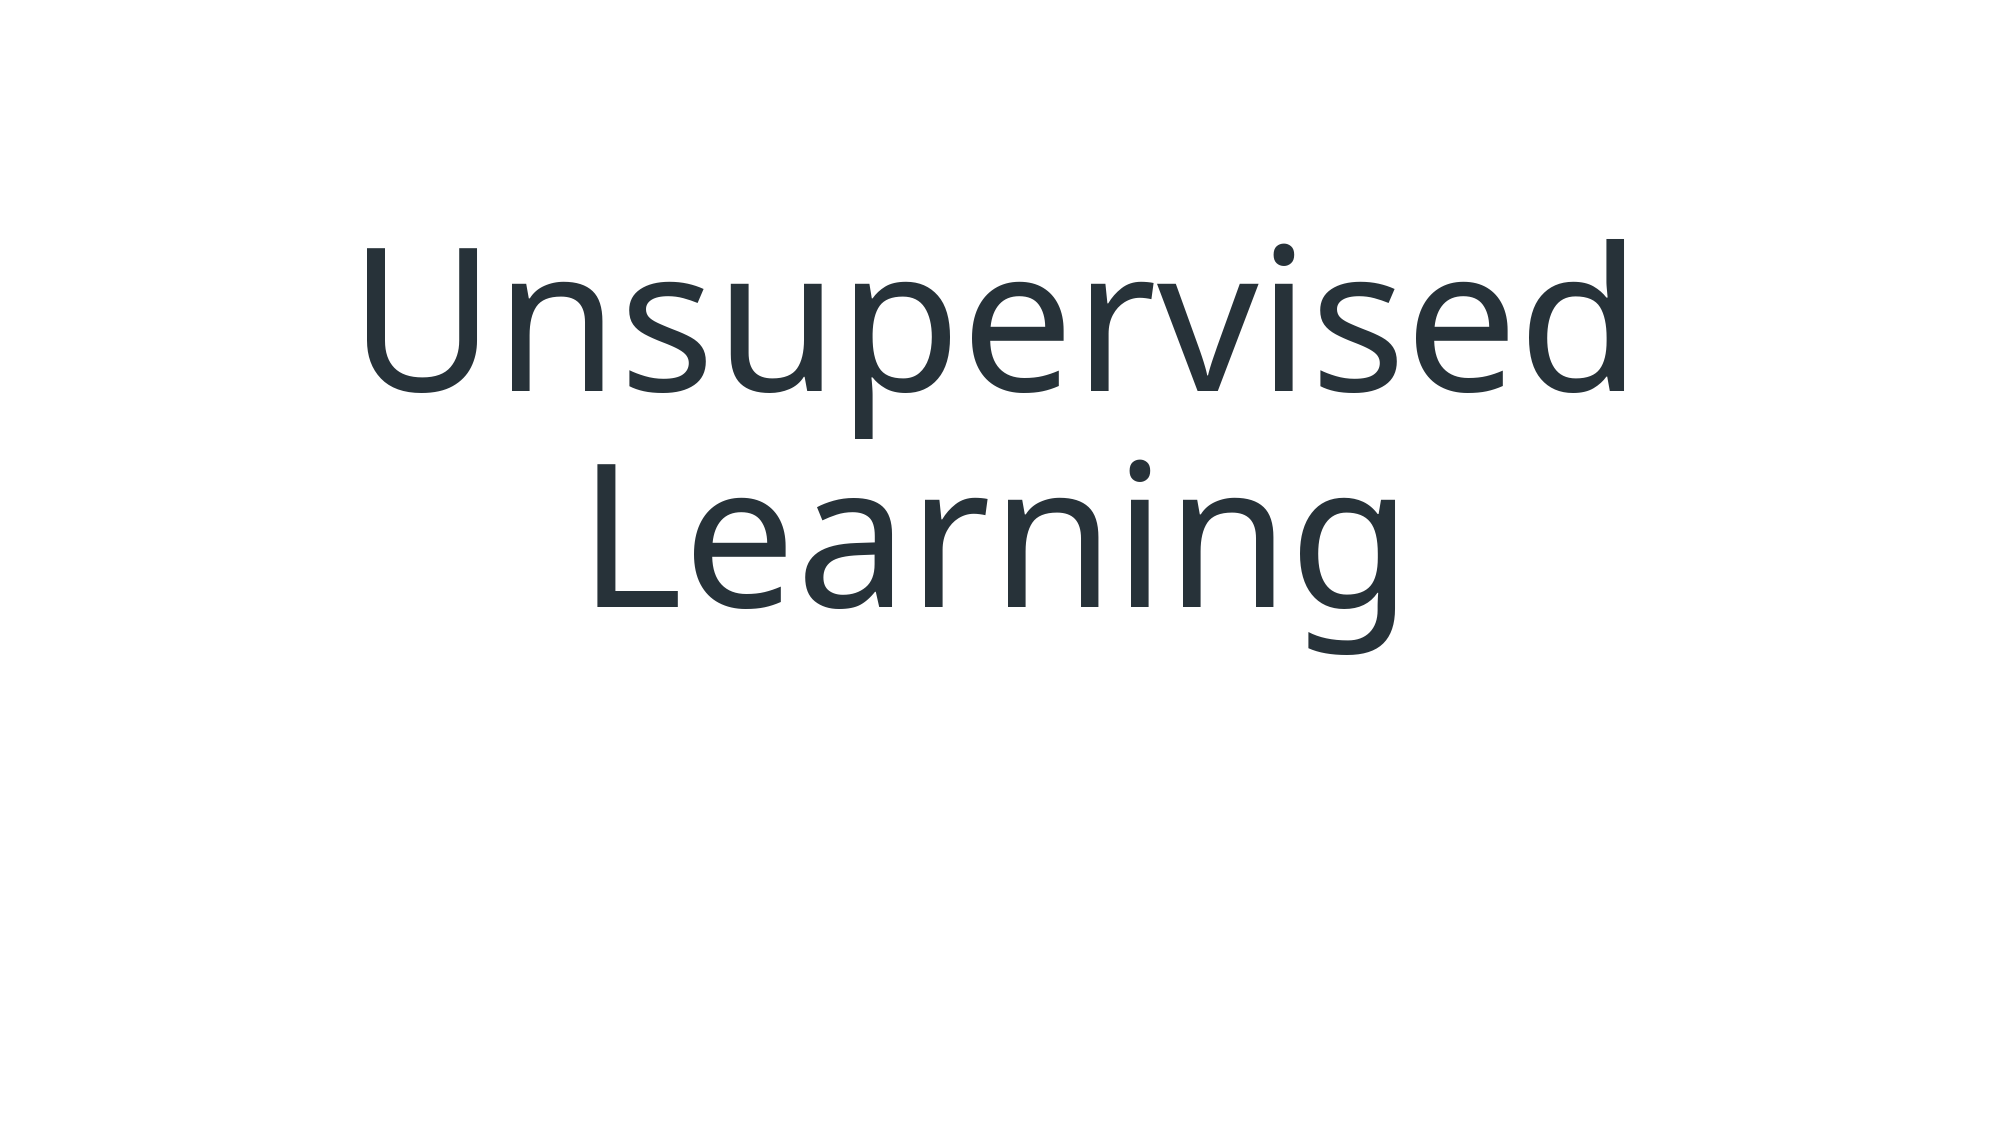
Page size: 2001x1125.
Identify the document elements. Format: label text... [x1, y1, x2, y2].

title Unsupervised Learning [21, 184, 1970, 809]
